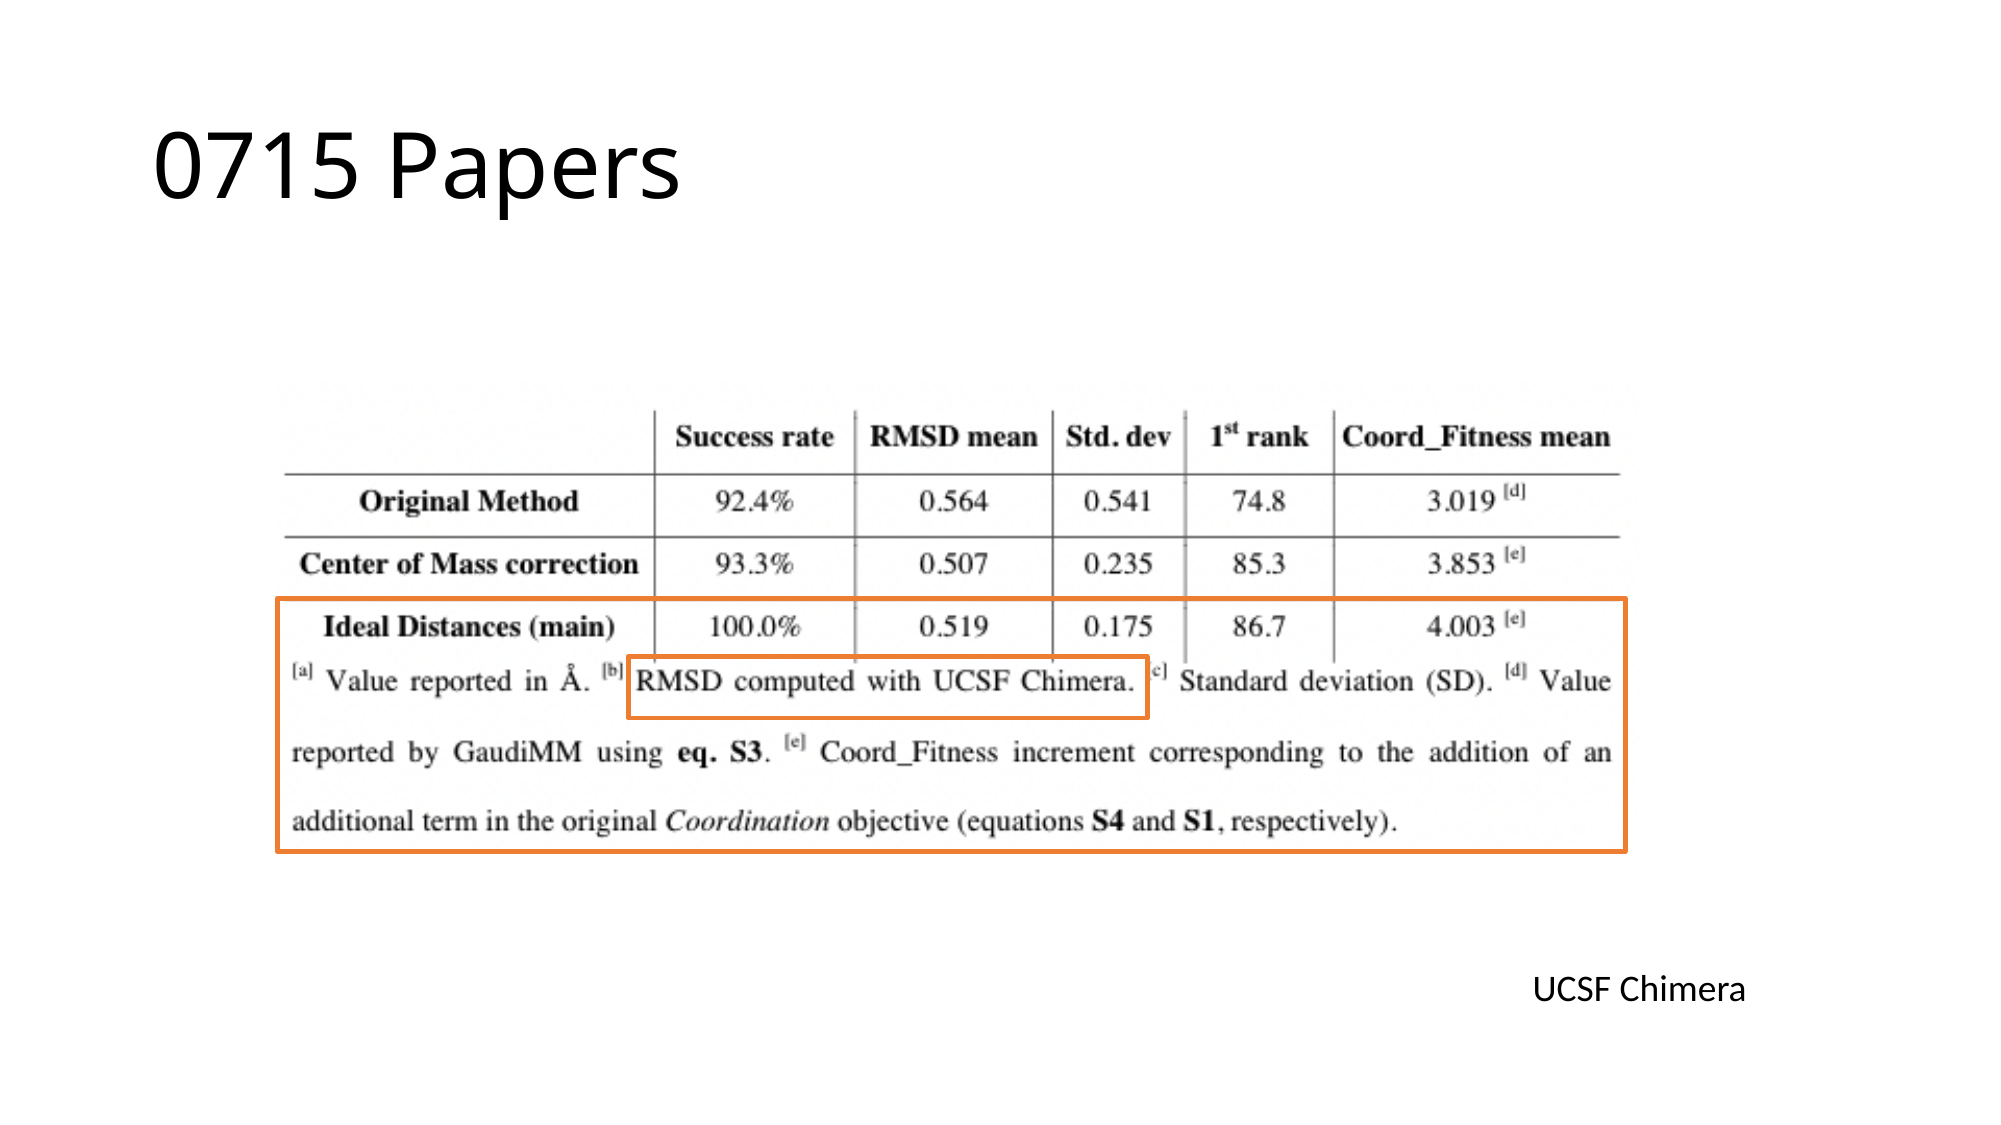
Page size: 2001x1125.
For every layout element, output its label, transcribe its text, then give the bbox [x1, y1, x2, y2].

text_box UCSF Chimera [1517, 956, 1762, 1017]
title 0715 Papers [137, 59, 1863, 278]
picture [277, 382, 1640, 852]
